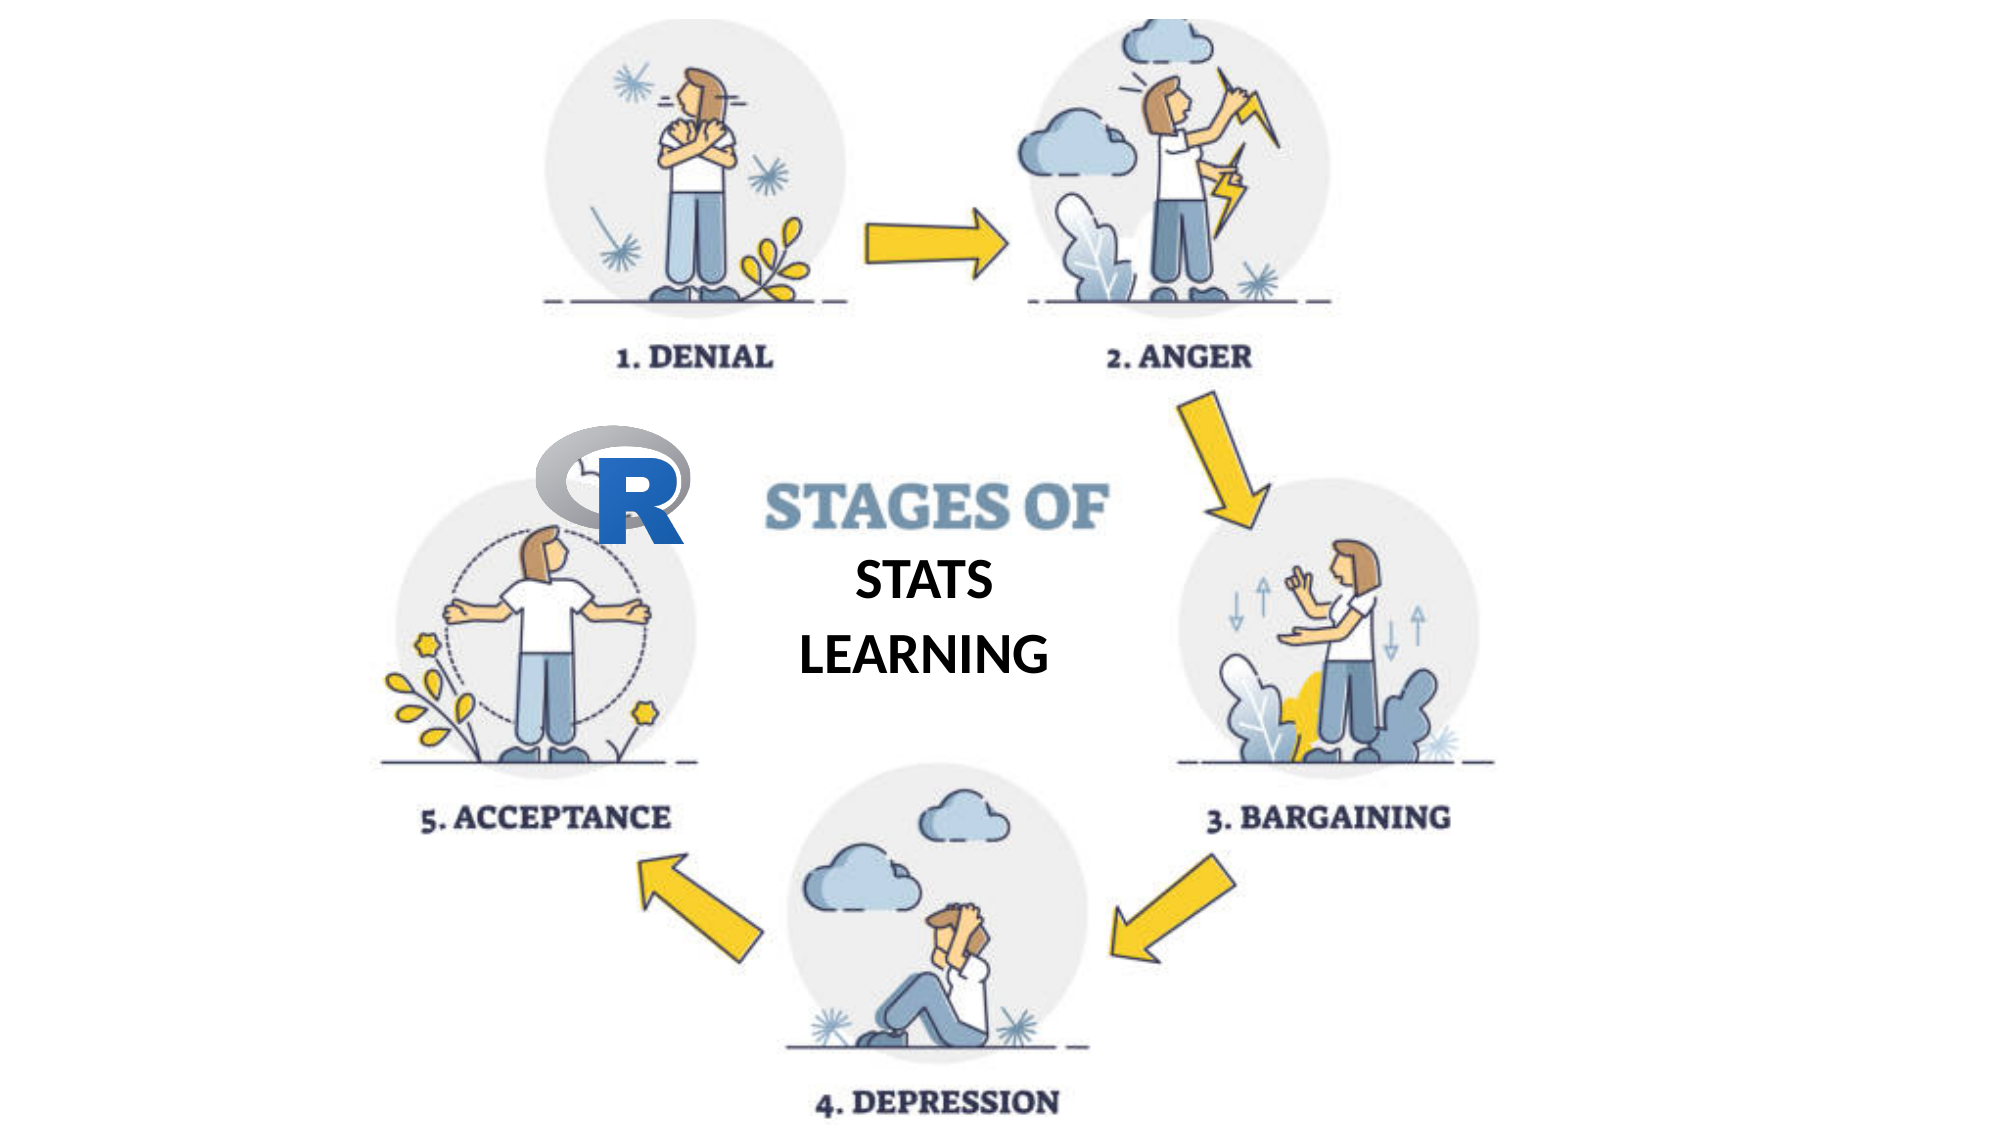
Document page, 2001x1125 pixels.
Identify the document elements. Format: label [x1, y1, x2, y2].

picture [339, 19, 1537, 1125]
